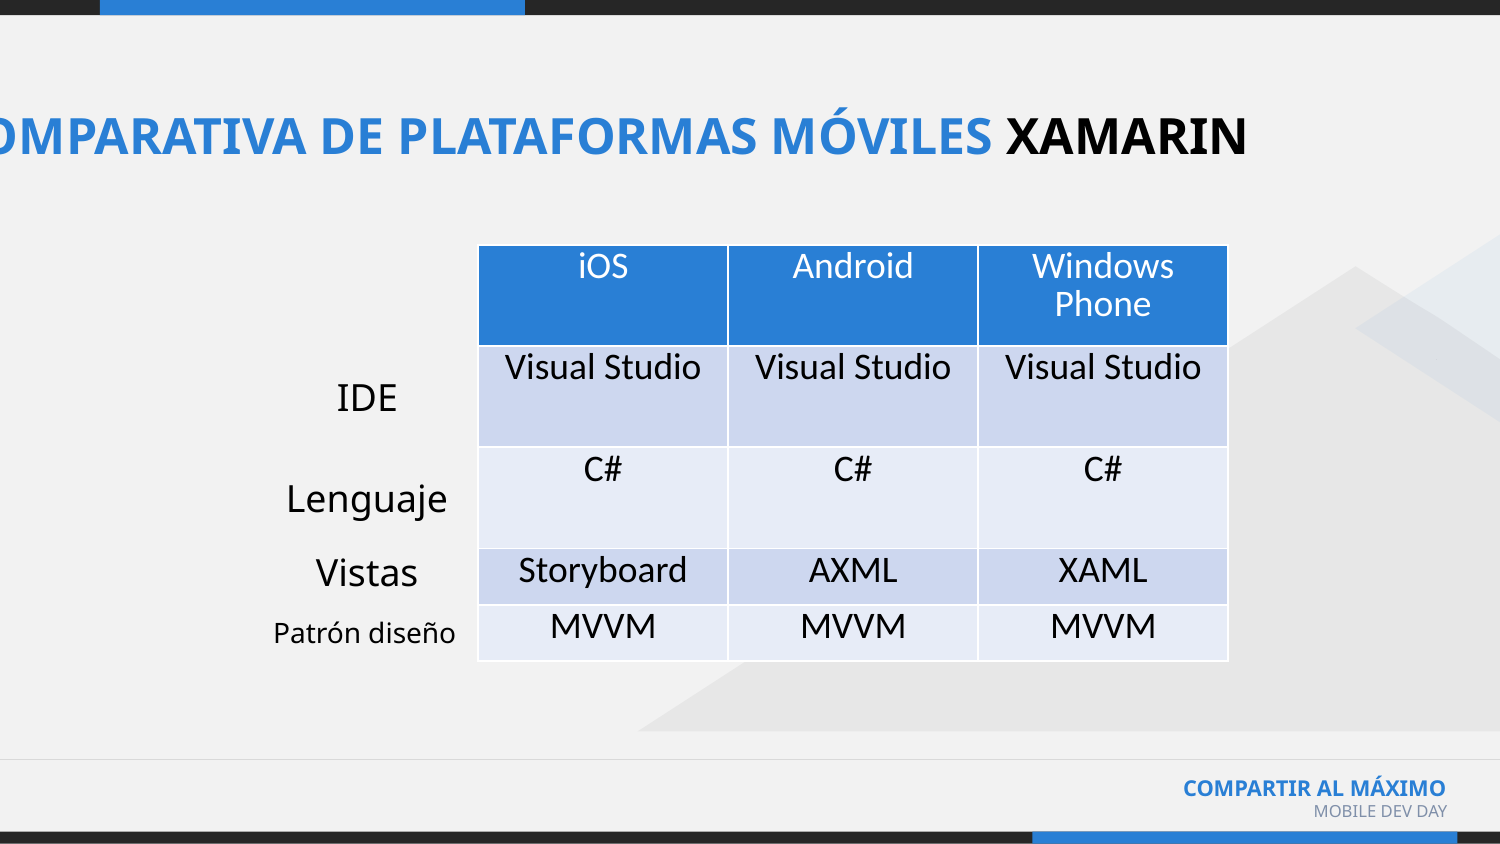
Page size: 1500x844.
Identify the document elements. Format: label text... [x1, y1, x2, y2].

table_cell MVVM [979, 606, 1227, 660]
table_cell XAML [979, 549, 1227, 604]
table_header Windows Phone [979, 246, 1227, 345]
text_box IDE [322, 366, 413, 426]
table_header Android [729, 246, 977, 345]
table_cell Visual Studio [479, 347, 727, 446]
text_box COMPARATIVA DE PLATAFORMAS MÓVILES XAMARIN [0, 96, 1265, 172]
table_cell Visual Studio [729, 347, 977, 446]
table_cell MVVM [729, 606, 977, 660]
table_cell C# [479, 448, 727, 548]
table_cell AXML [729, 549, 977, 604]
table_cell Storyboard [479, 549, 727, 604]
text_box Patrón diseño [258, 607, 523, 657]
table_cell C# [729, 448, 977, 548]
table_header iOS [479, 246, 727, 345]
table_cell MVVM [479, 606, 727, 660]
table_cell C# [979, 448, 1227, 548]
text_box Vistas [301, 541, 434, 602]
text_box Lenguaje [271, 468, 464, 528]
table_cell Visual Studio [979, 347, 1227, 446]
